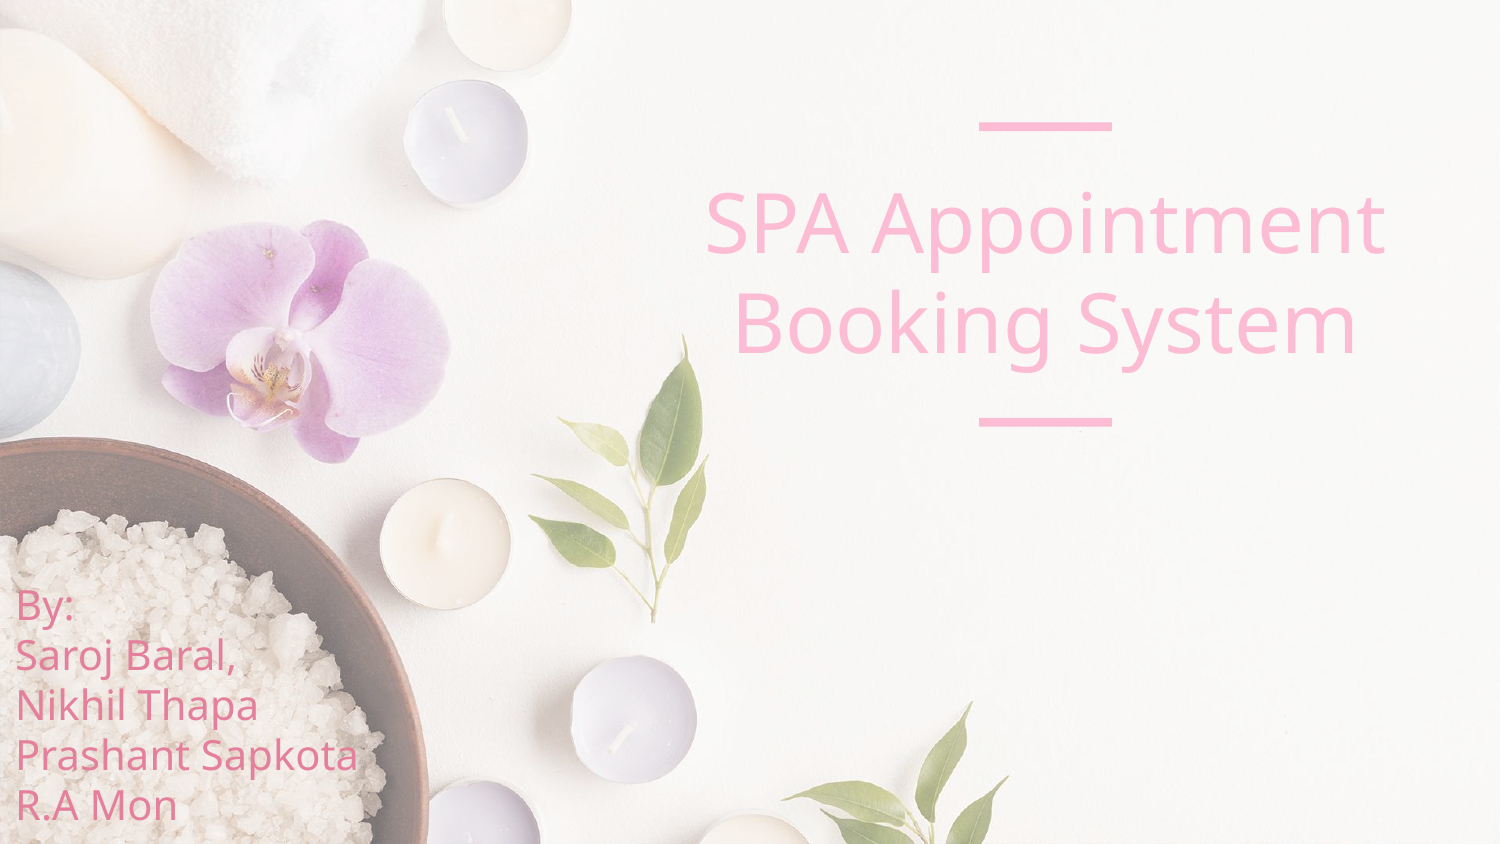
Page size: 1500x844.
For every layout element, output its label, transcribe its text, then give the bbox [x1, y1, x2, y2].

text_box By: Saroj Baral, Nikhil Thapa Prashant Sapkota R.A Mon [0, 561, 637, 844]
title SPA Appointment Booking System [604, 163, 1487, 386]
